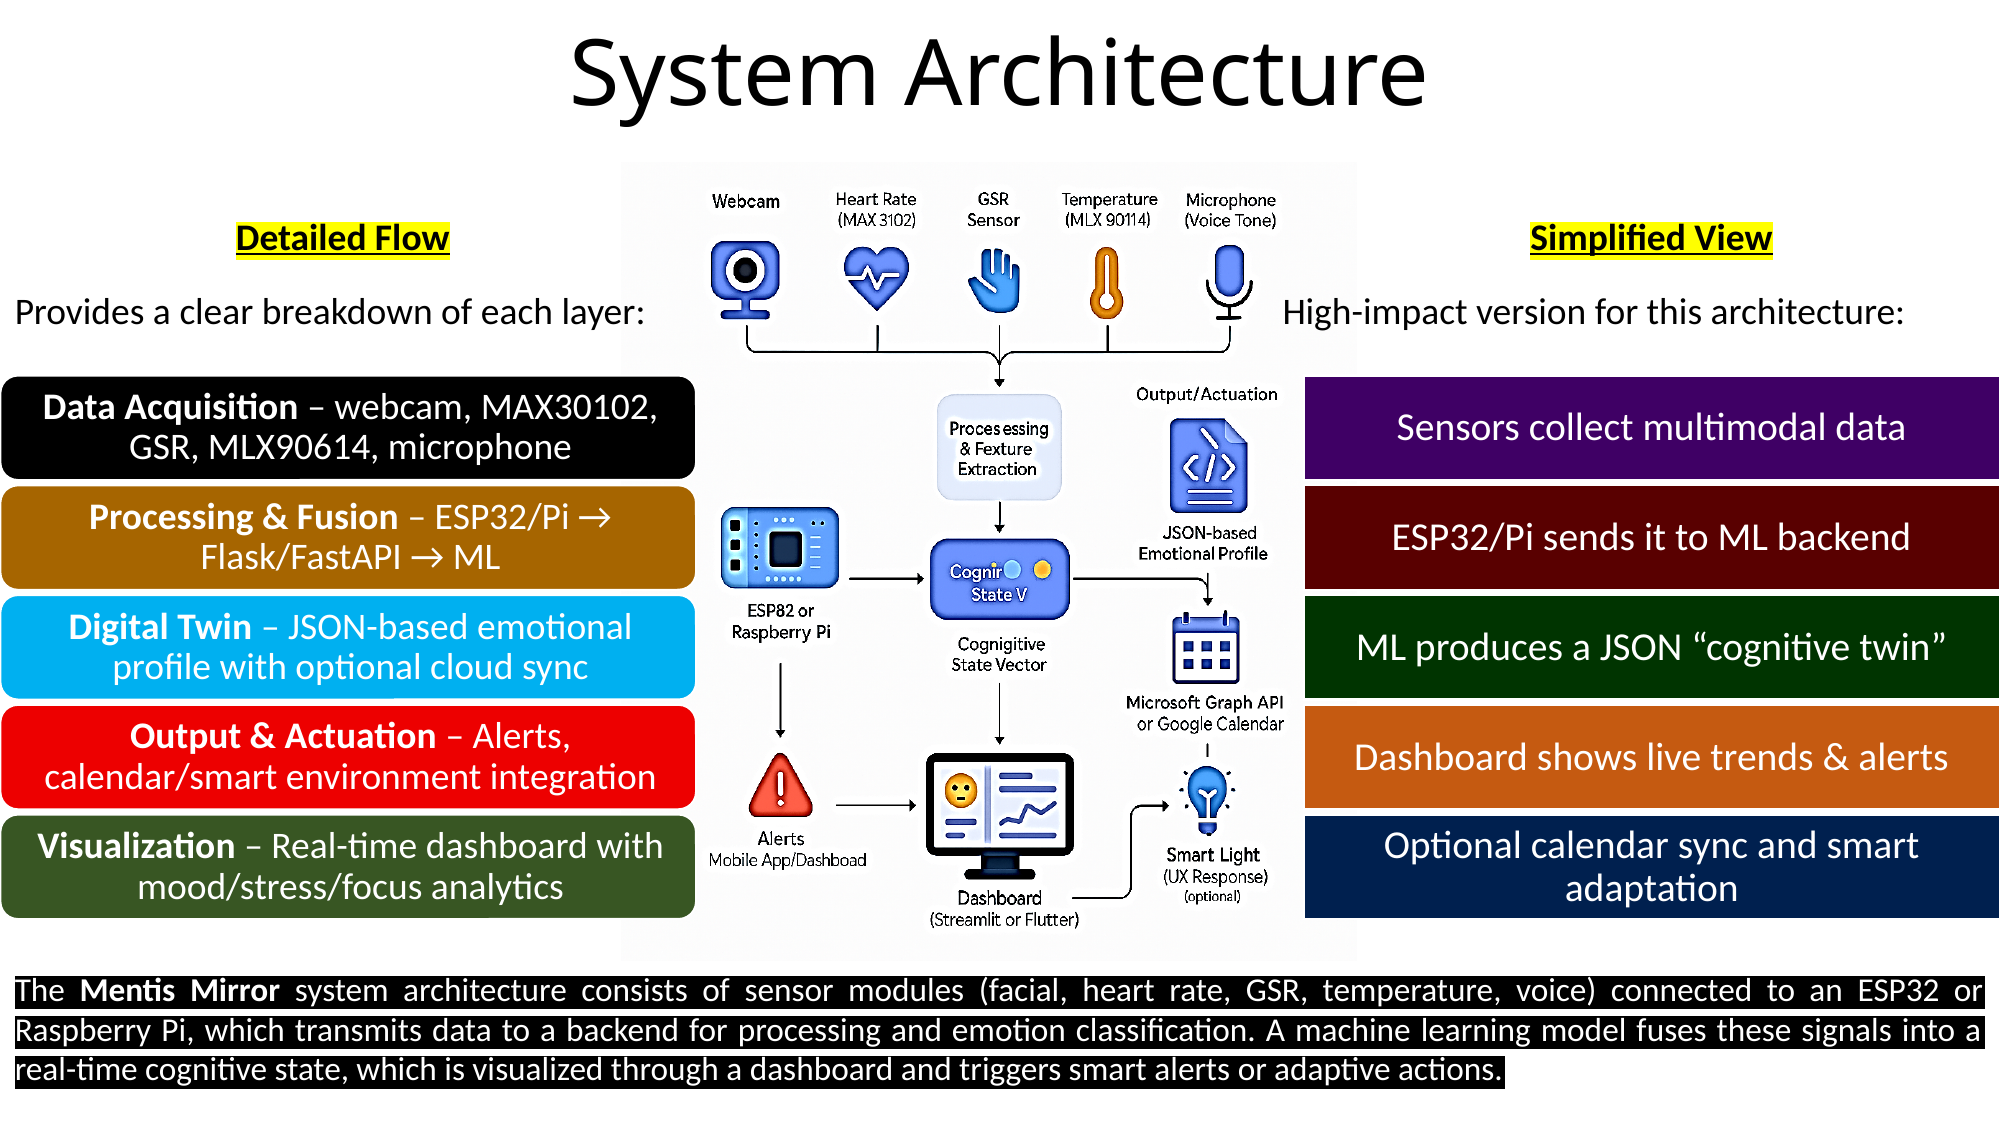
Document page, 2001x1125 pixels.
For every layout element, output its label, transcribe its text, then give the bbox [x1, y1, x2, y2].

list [621, 162, 1357, 961]
text_box High-impact version for this architecture: [1357, 280, 1989, 340]
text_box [1303, 375, 2000, 920]
text_box Simplified View [1357, 205, 1989, 266]
text_box Detailed Flow [0, 205, 621, 266]
title System Architecture [0, 0, 2000, 152]
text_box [0, 375, 697, 920]
text_box Provides a clear breakdown of each layer: [0, 280, 621, 340]
text_box The Mentis Mirror system architecture consists of sensor modules (facial, heart rate, GSR, temperature, voice) connected to an ESP32 or Raspberry Pi, which transmits data to a backend for processing and emotion classification. A machine learning model fuses these signals into a real-time cognitive state, which is visualized through a dashboard and triggers smart alerts or adaptive actions. [0, 960, 2000, 1095]
